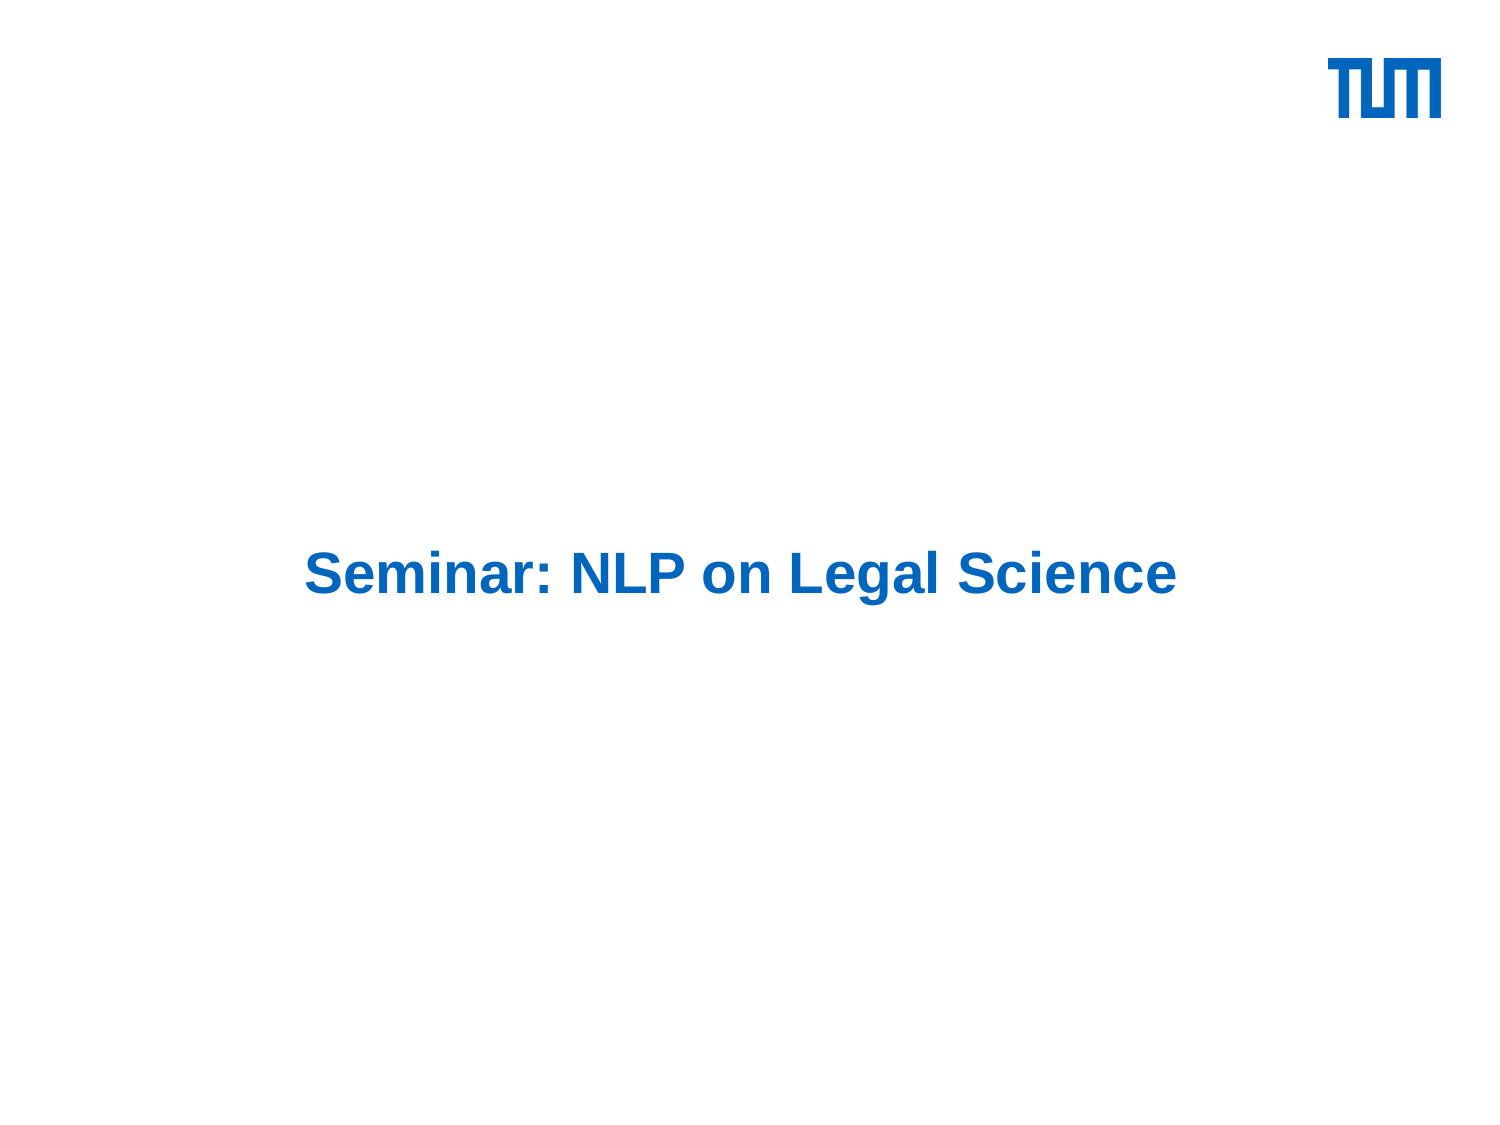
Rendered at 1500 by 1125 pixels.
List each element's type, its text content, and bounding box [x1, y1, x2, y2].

title Seminar: NLP on Legal Science [58, 517, 1441, 640]
picture [1328, 58, 1441, 118]
